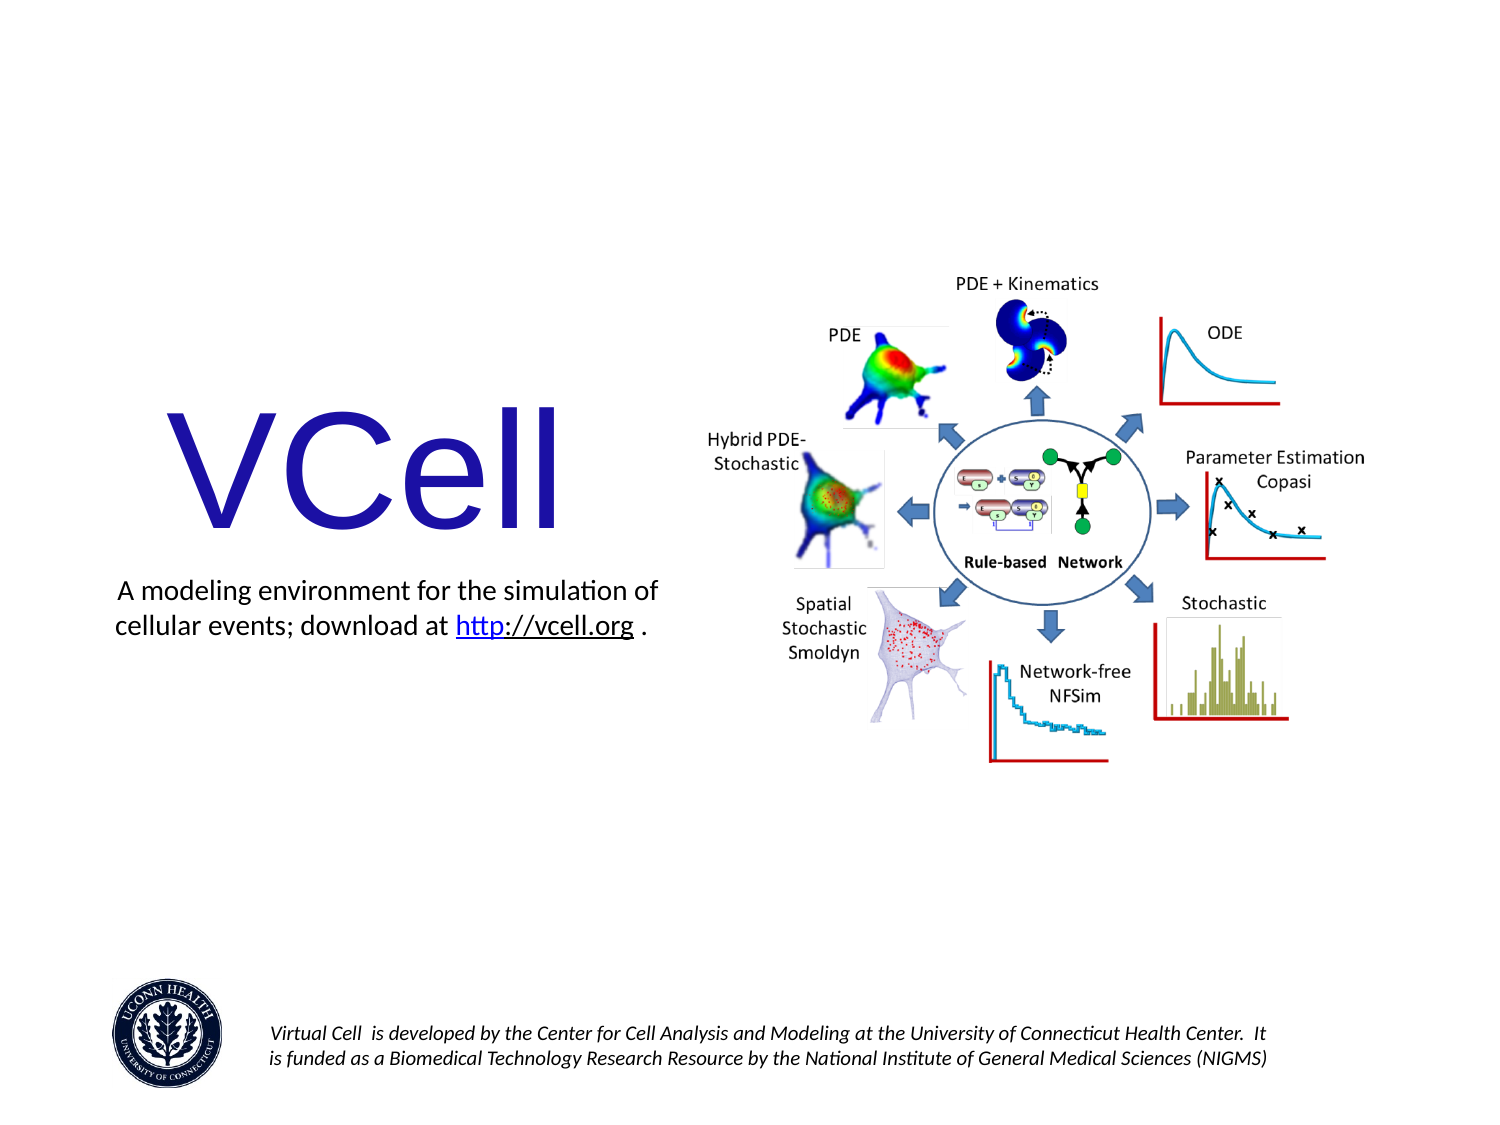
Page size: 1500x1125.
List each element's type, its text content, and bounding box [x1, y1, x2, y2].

text_box Virtual Cell is developed by the Center for Cell Analysis and Modeling at the University of Connecticut Health Center. It is funded as a Biomedical Technology Research Resource by the National Institute of General Medical Sciences (NIGMS) [248, 1010, 1289, 1079]
text_box A modeling environment for the simulation of cellular events; download at http://vcell.org . [98, 562, 678, 651]
picture [685, 263, 1380, 763]
picture [112, 978, 222, 1088]
text_box VCell [132, 337, 600, 573]
